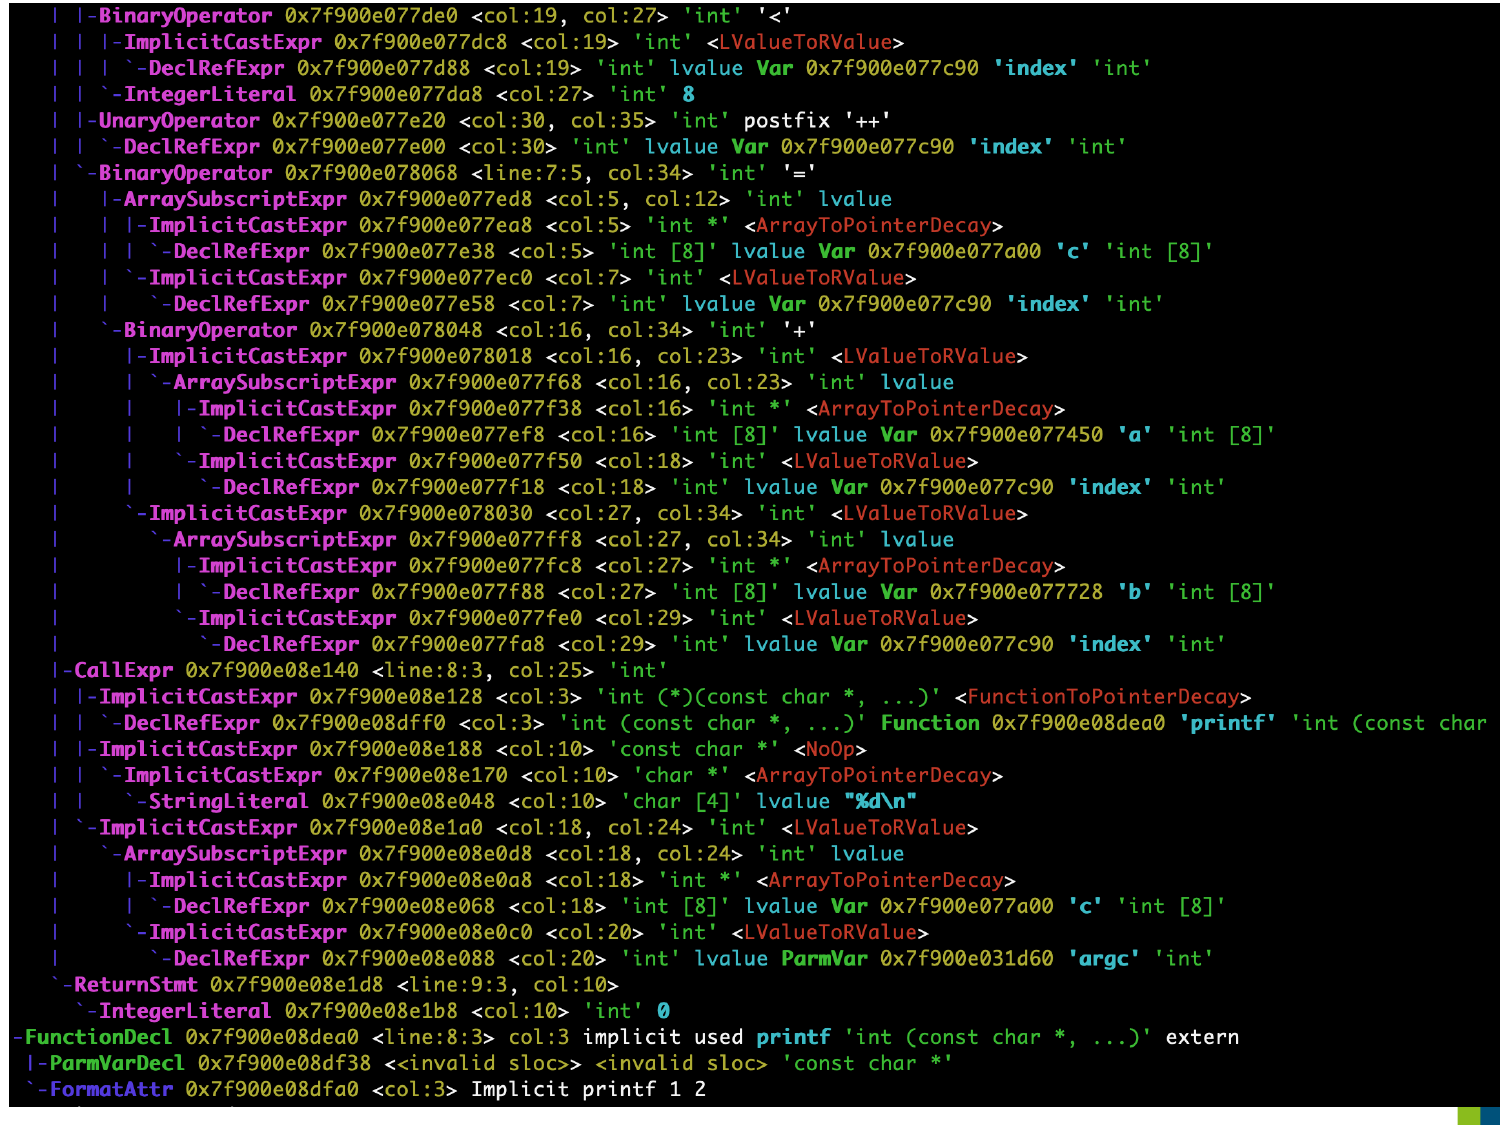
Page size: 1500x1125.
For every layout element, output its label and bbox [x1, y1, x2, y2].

list [9, 2, 1500, 1107]
